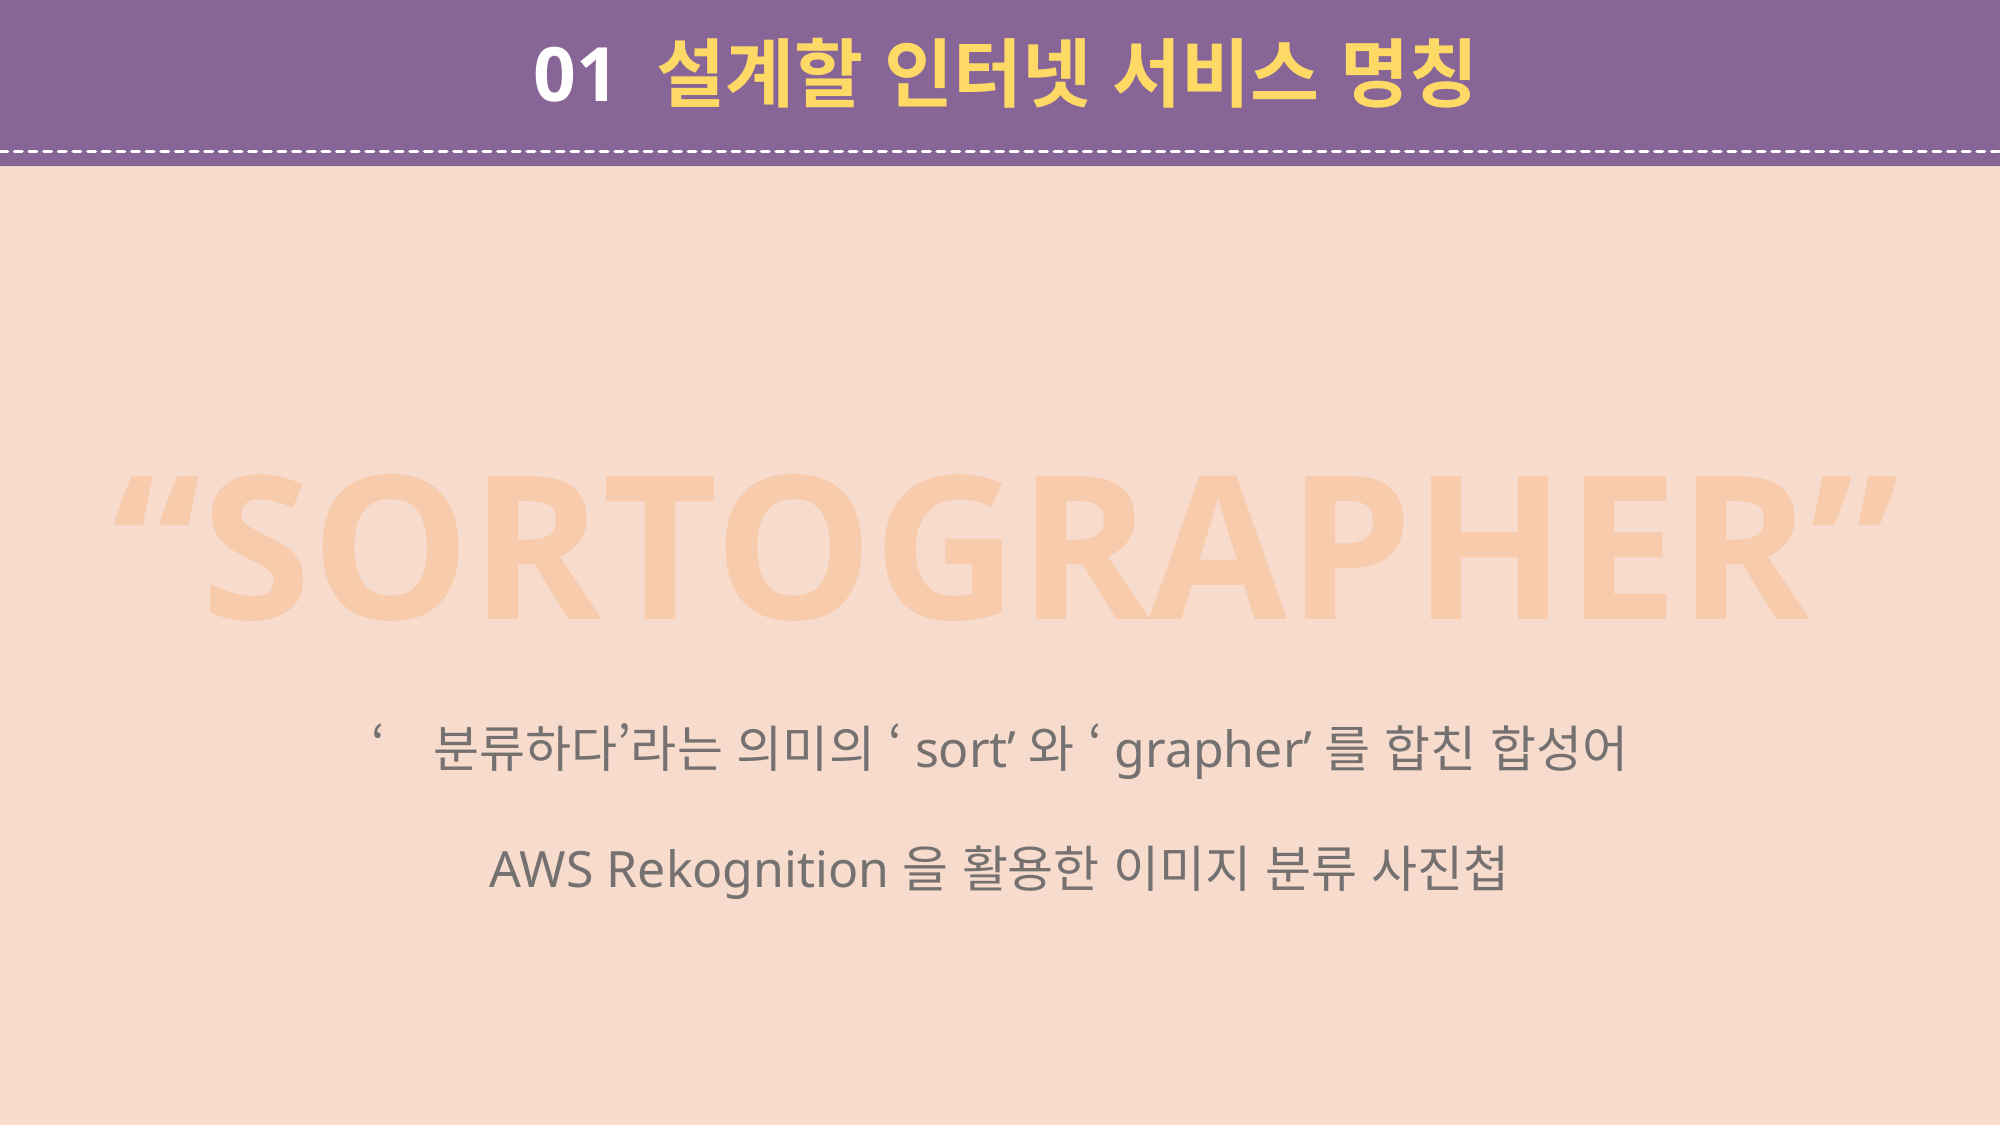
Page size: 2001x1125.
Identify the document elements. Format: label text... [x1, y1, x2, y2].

text_box ‘분류하다’라는 의미의 ‘sort’와 ‘grapher’를 합친 합성어 AWS Rekognition을 활용한 이미지 분류 사진첩 [356, 710, 1644, 906]
text_box [0, 152, 2000, 167]
text_box 01 설계할 인터넷 서비스 명칭 [518, 18, 1494, 124]
text_box “SORTOGRAPHER” [97, 411, 1915, 667]
text_box [0, 0, 2000, 151]
